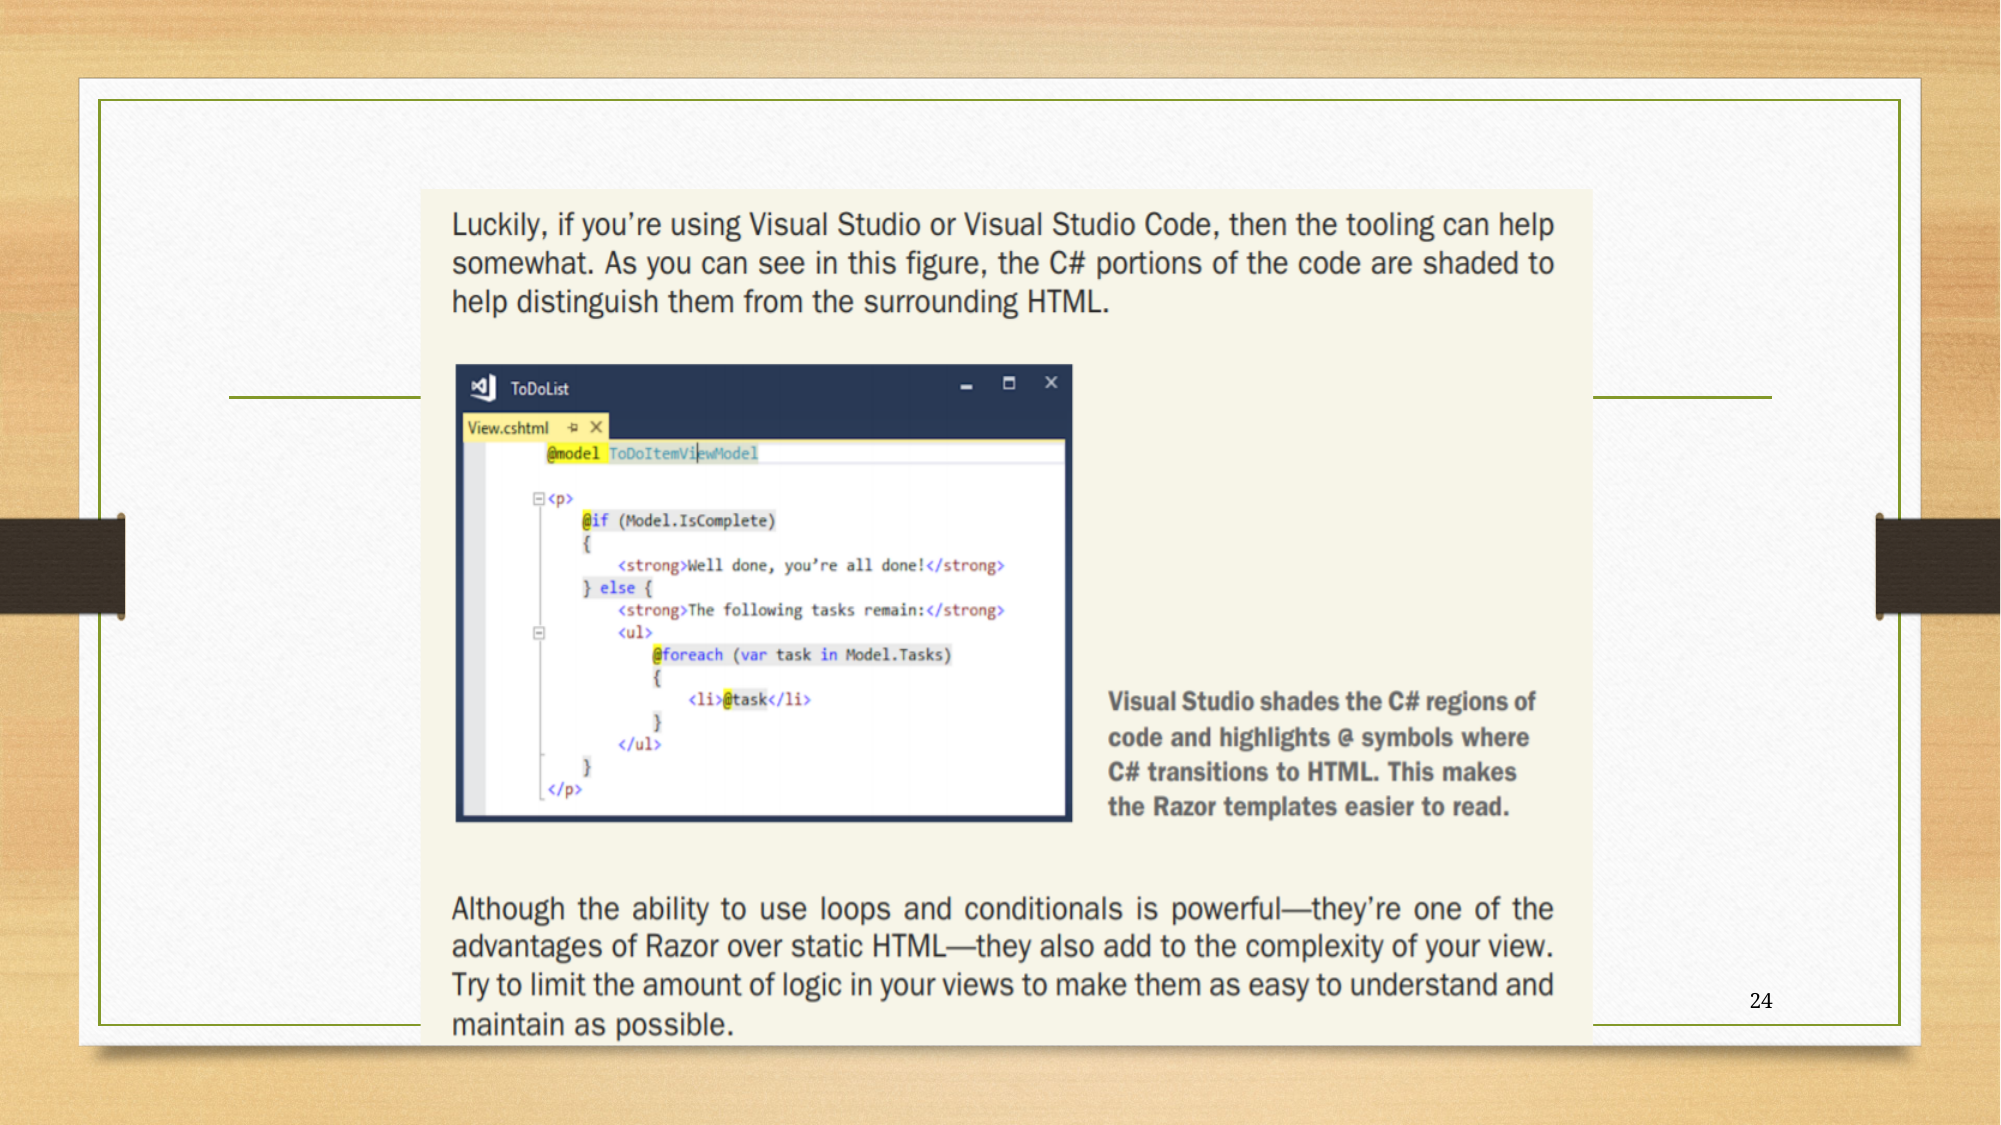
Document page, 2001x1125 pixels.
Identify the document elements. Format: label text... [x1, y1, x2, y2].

slide_number 24 [1698, 979, 1788, 1025]
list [420, 189, 1594, 1045]
picture [0, 0, 2001, 1125]
